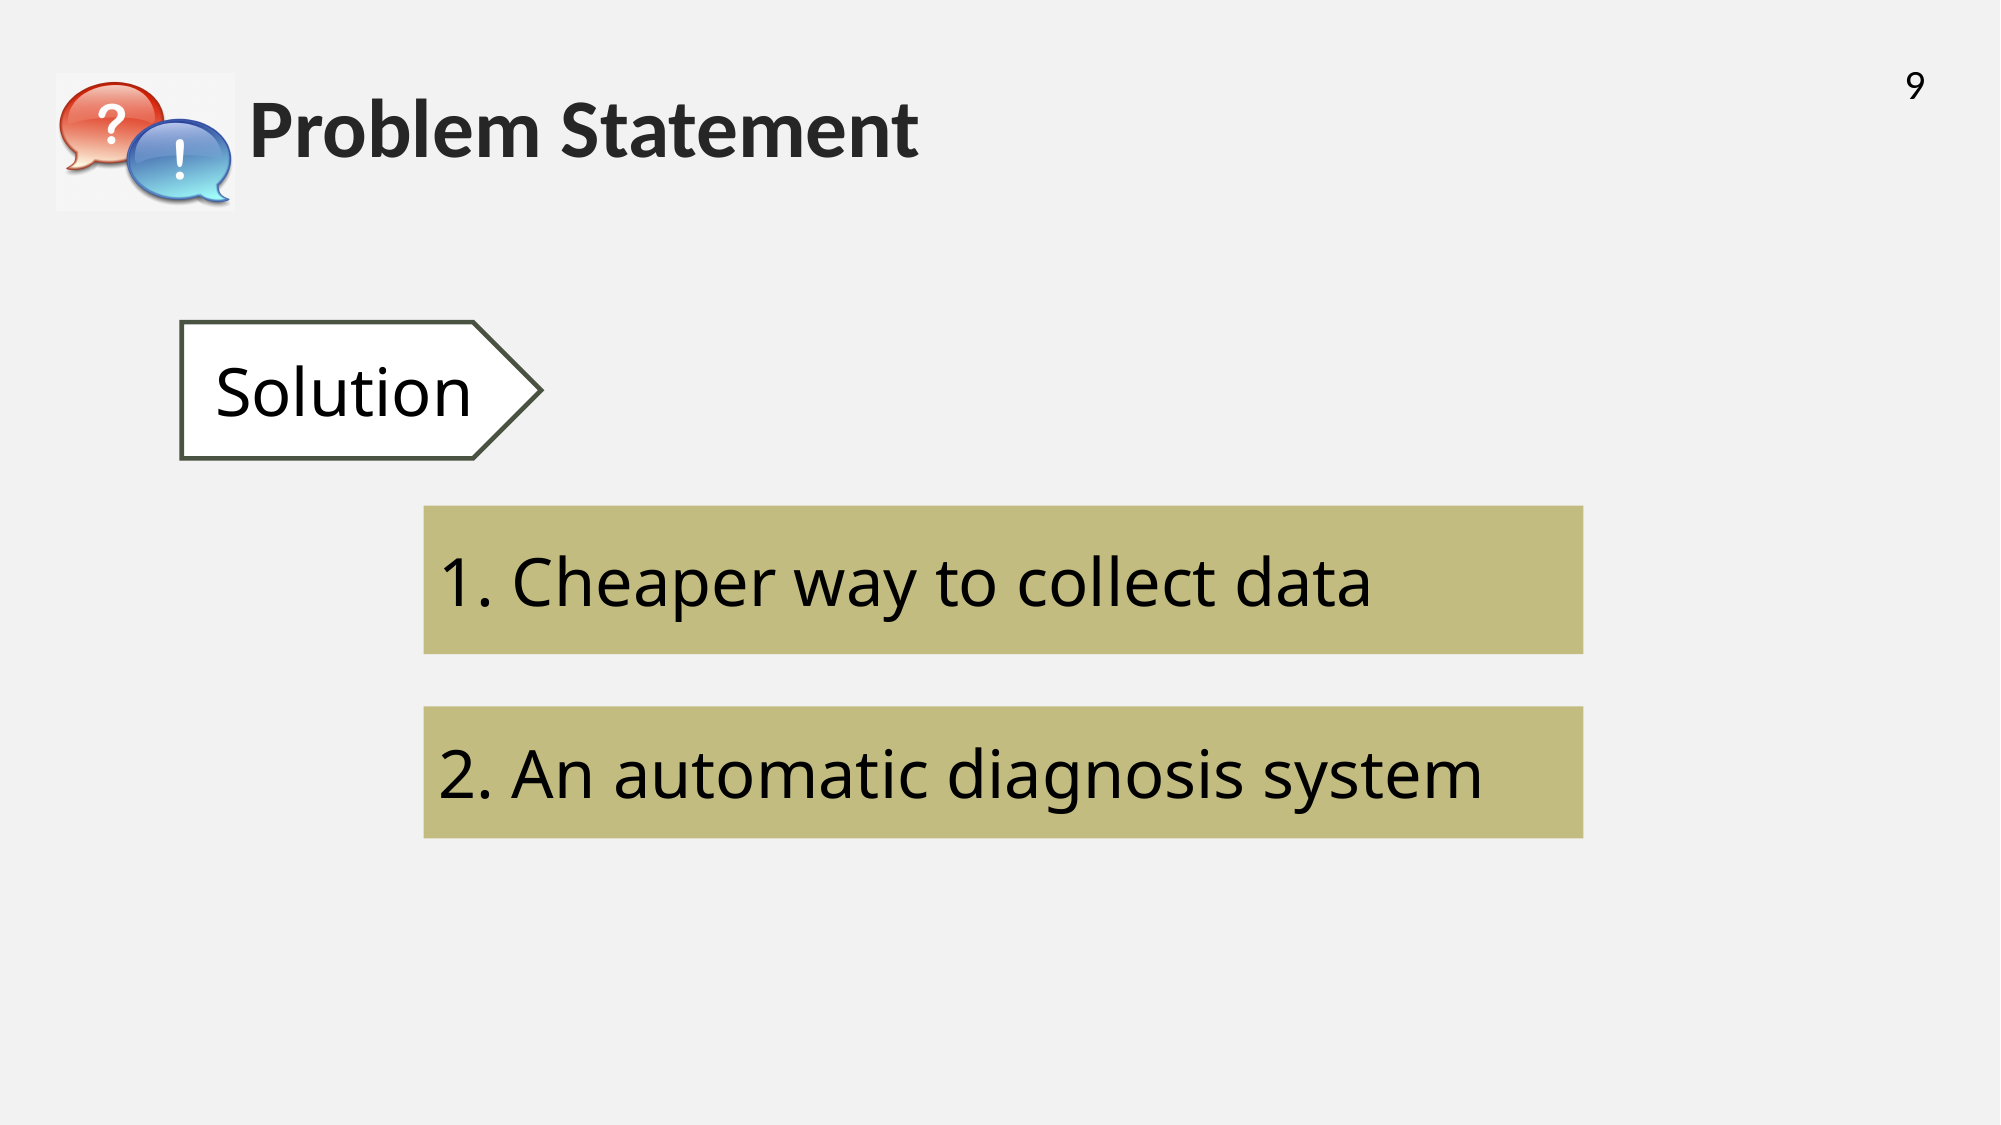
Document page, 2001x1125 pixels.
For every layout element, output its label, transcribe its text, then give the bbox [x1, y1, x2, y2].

text_box Solution [180, 321, 543, 460]
text_box 2. An automatic diagnosis system [423, 705, 1584, 839]
title Problem Statement [235, 73, 1566, 187]
picture [56, 73, 235, 211]
text_box 1. Cheaper way to collect data [423, 505, 1584, 655]
